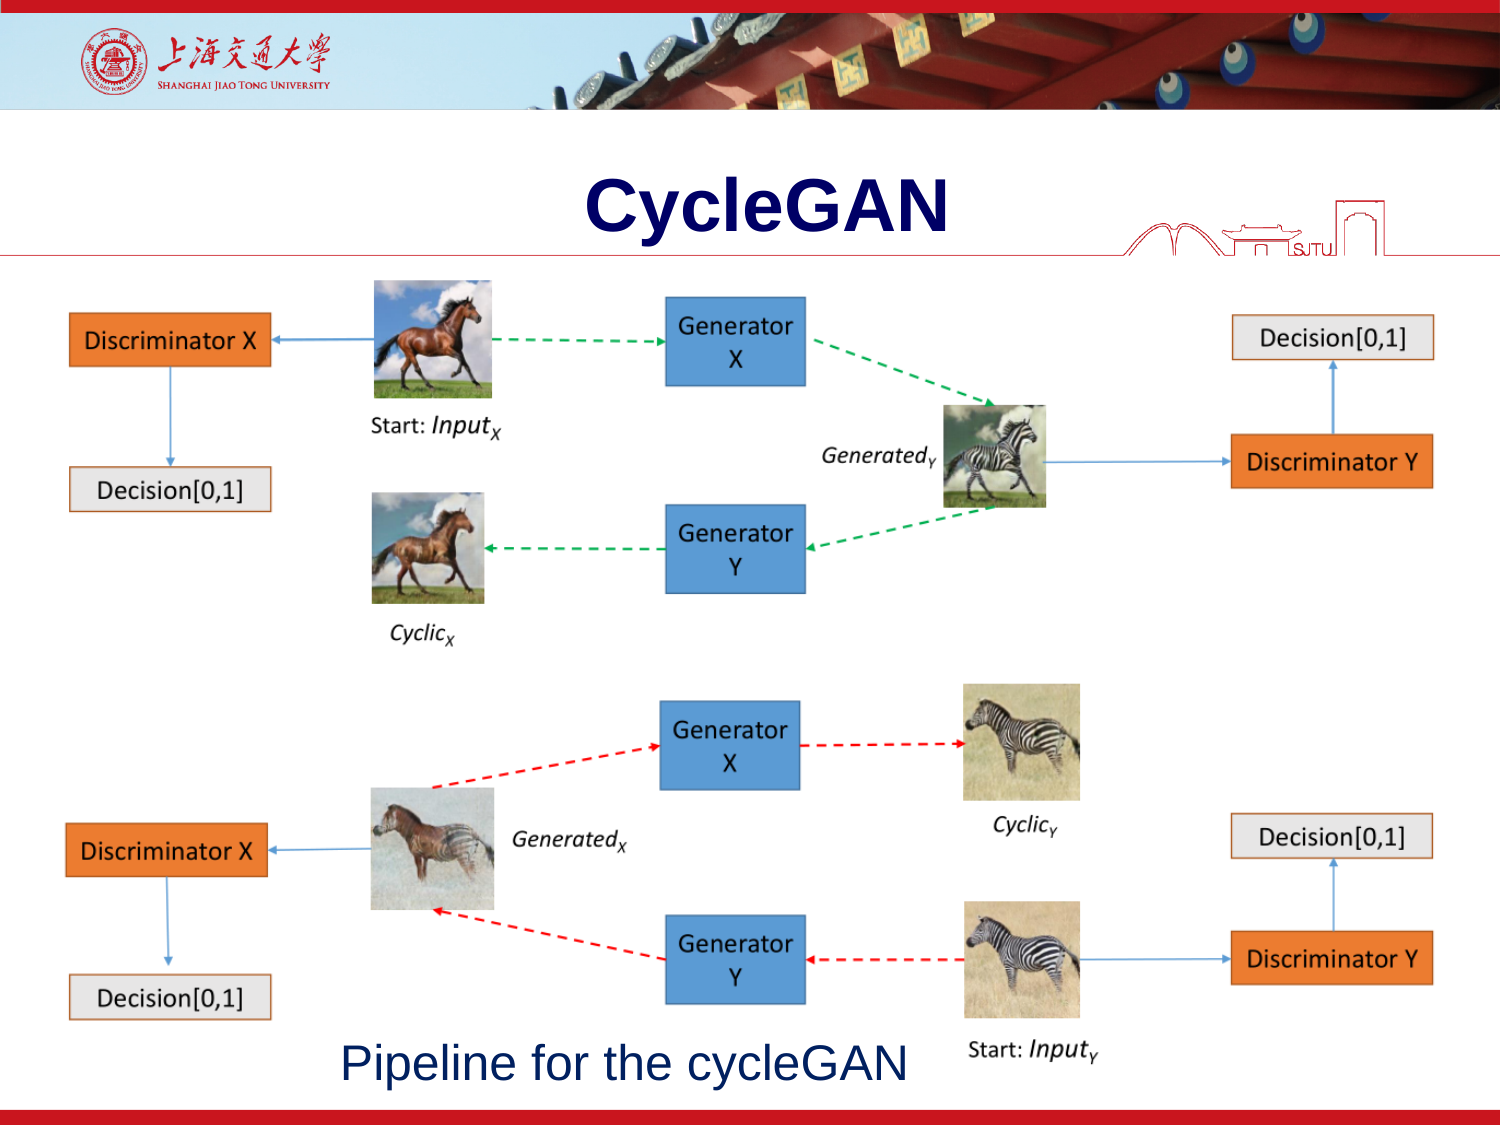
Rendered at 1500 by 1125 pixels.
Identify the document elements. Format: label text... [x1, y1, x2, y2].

text_box Pipeline for the cycleGAN [214, 1073, 1021, 1098]
picture [0, 0, 1500, 110]
title CycleGAN [81, 159, 1455, 254]
picture [0, 200, 1500, 256]
picture [21, 265, 1455, 1073]
